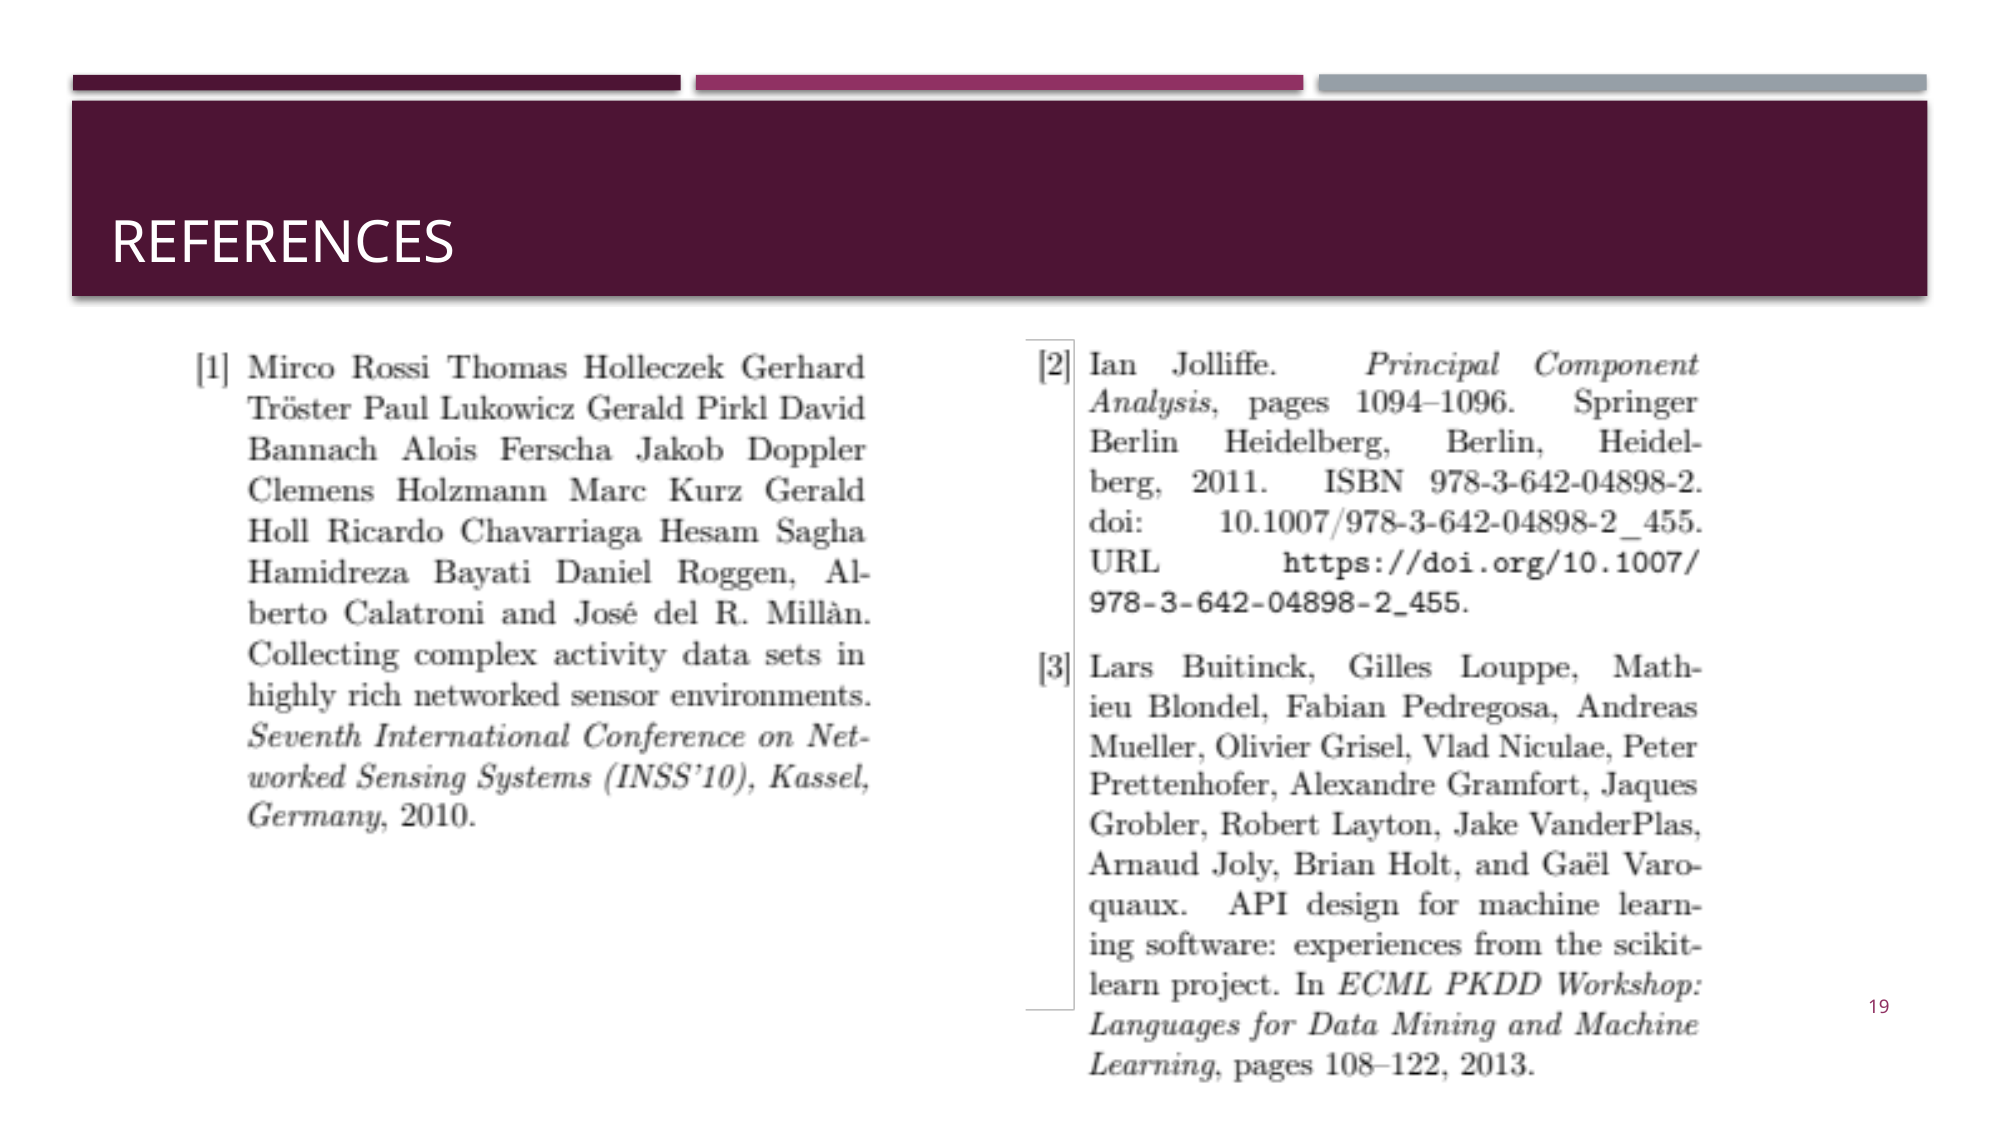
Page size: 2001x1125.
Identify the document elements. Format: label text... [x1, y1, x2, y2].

slide_number 19 [1733, 977, 1905, 1037]
title References [95, 115, 1905, 282]
picture [1025, 333, 1726, 1083]
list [179, 333, 887, 855]
